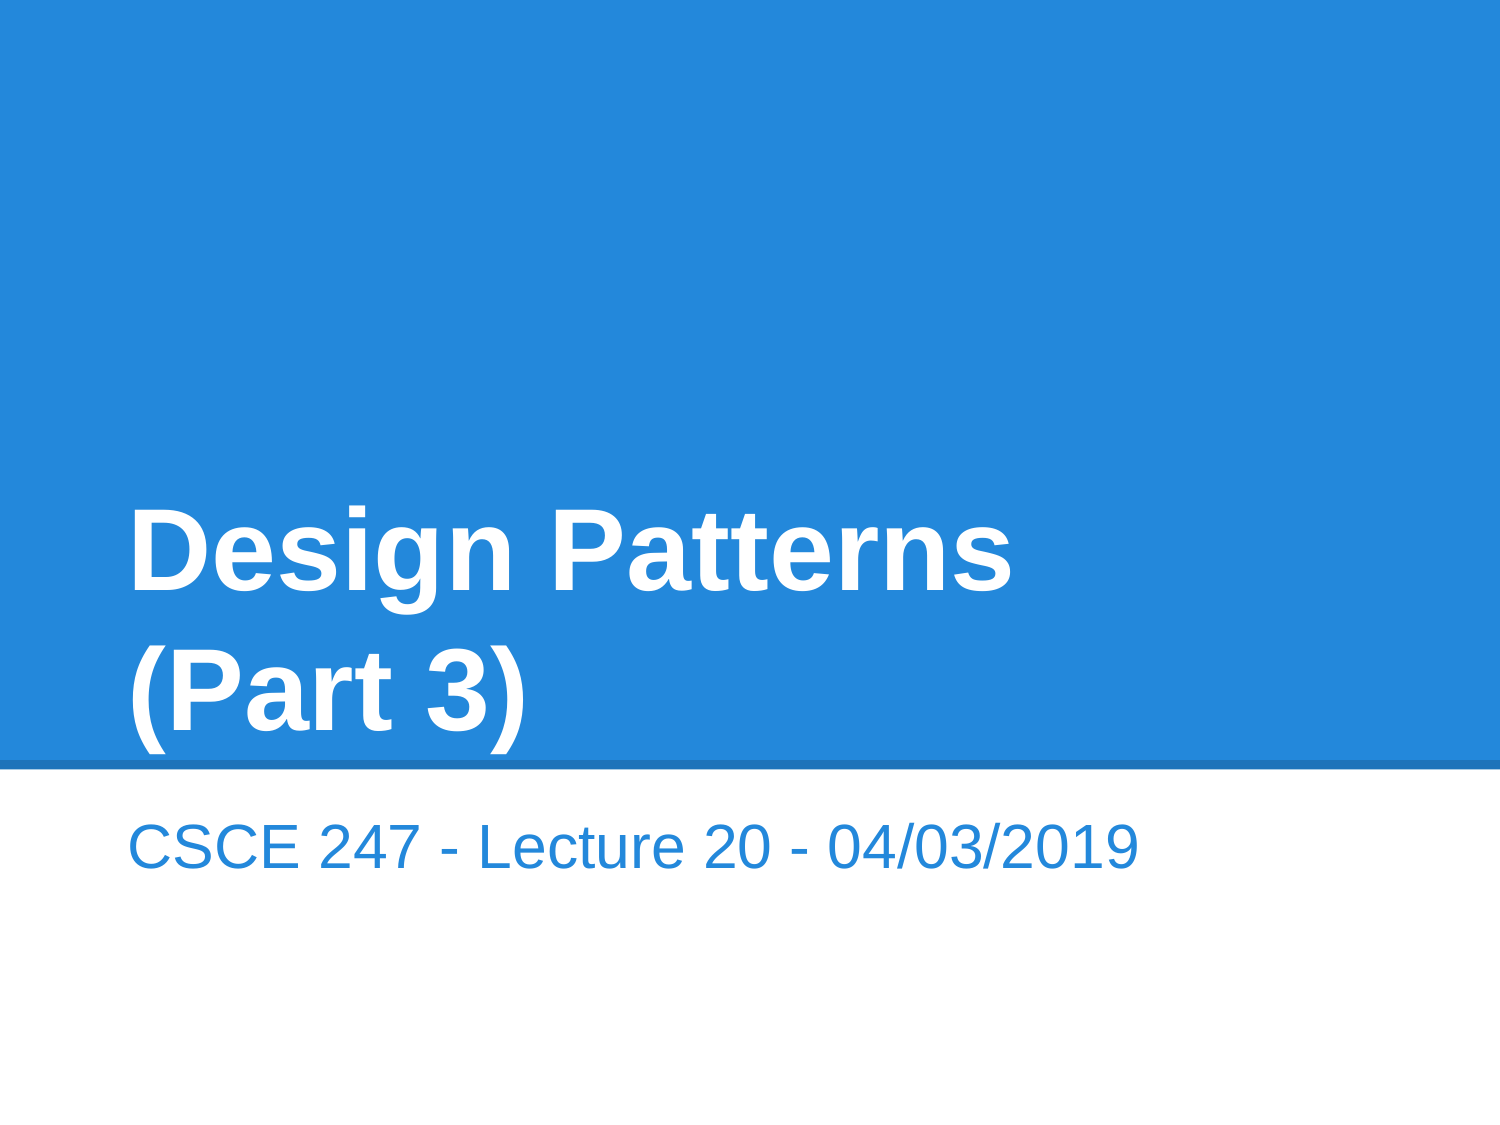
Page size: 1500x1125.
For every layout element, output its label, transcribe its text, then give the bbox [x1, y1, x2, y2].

subtitle CSCE 247 - Lecture 20 - 04/03/2019 [112, 791, 1388, 961]
title Design Patterns (Part 3) [112, 408, 1388, 770]
